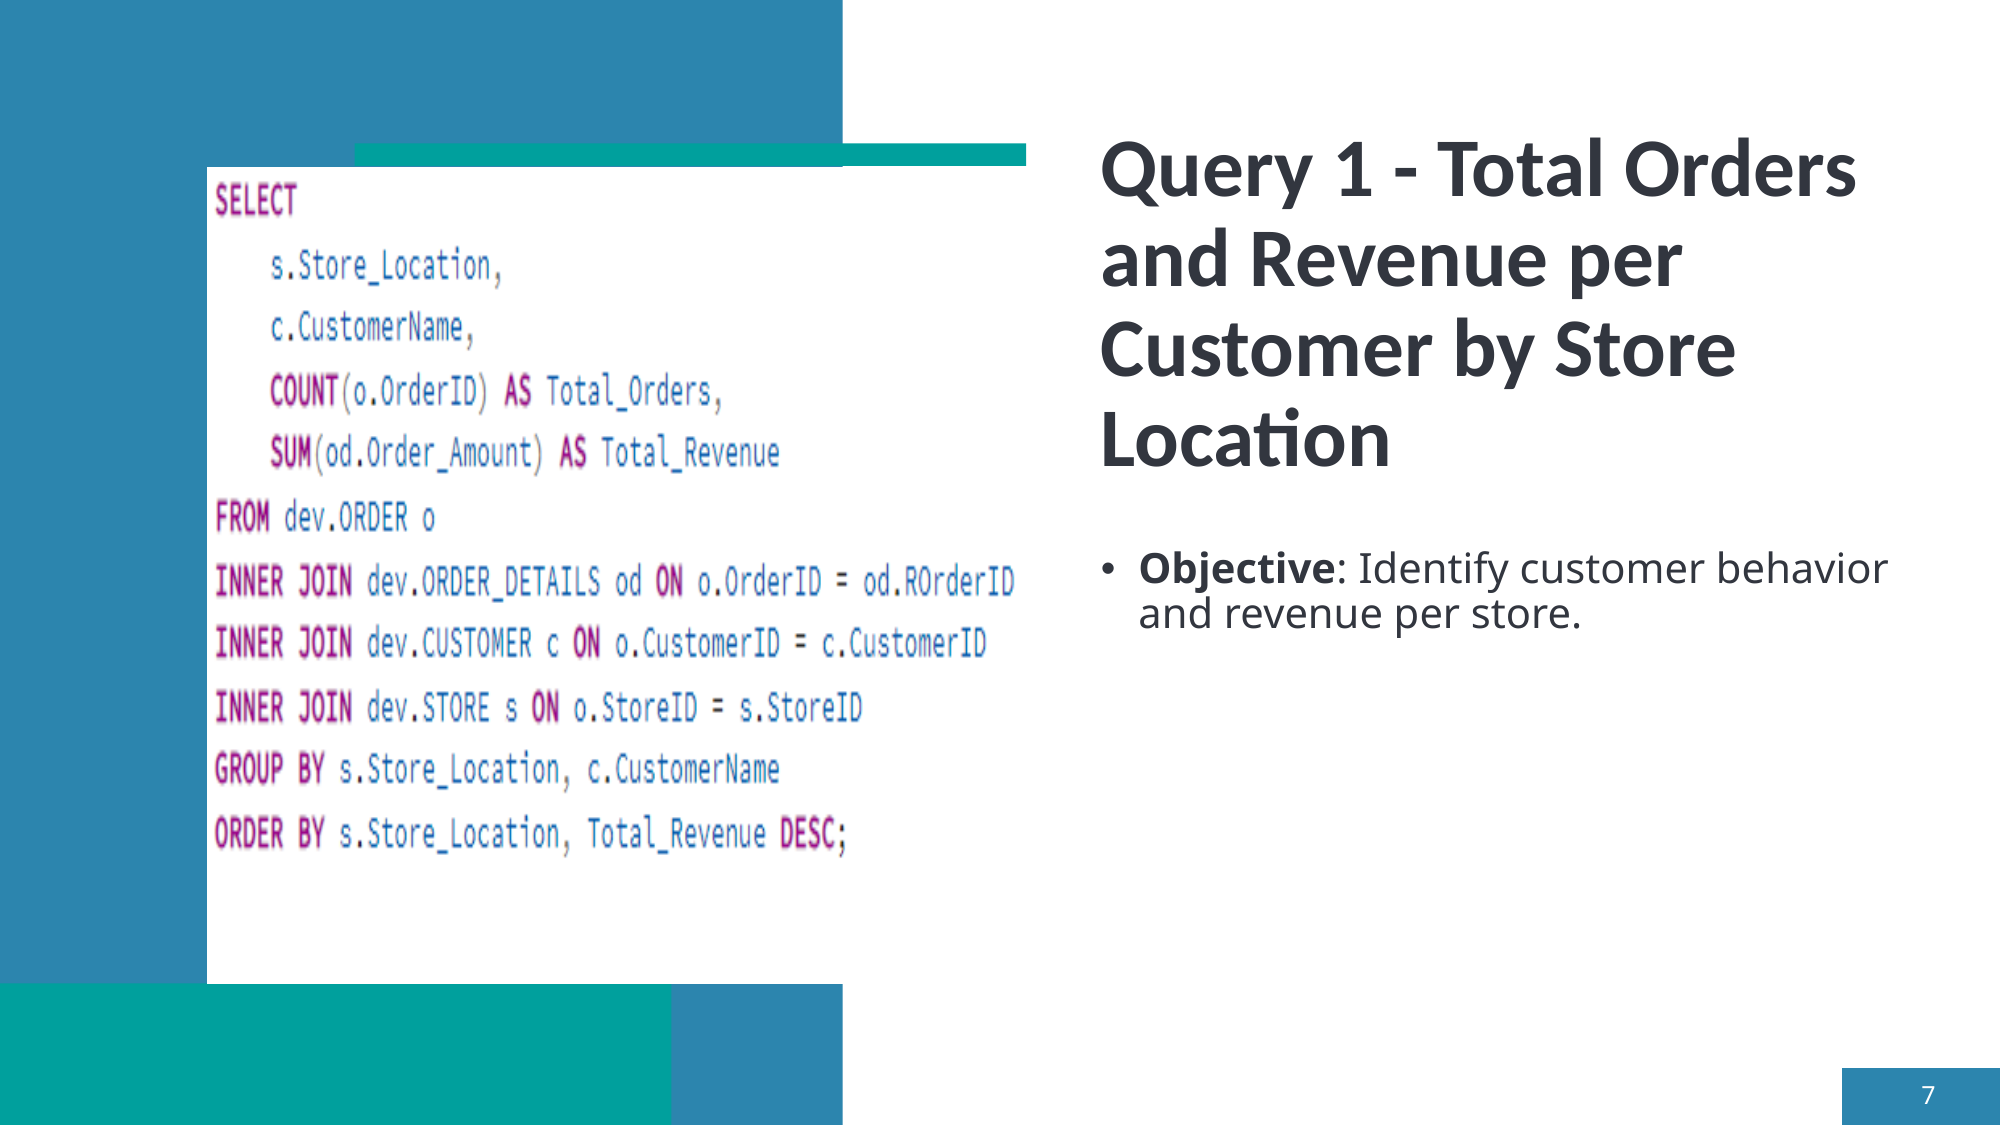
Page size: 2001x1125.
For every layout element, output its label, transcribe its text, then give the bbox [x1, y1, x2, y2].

title Query 1 - Total Orders and Revenue per Customer by Store Location [1085, 128, 1951, 493]
picture [207, 167, 1024, 984]
list Objective: Identify customer behavior and revenue per store. [1085, 540, 1951, 984]
slide_number 7 [1889, 1079, 1951, 1114]
